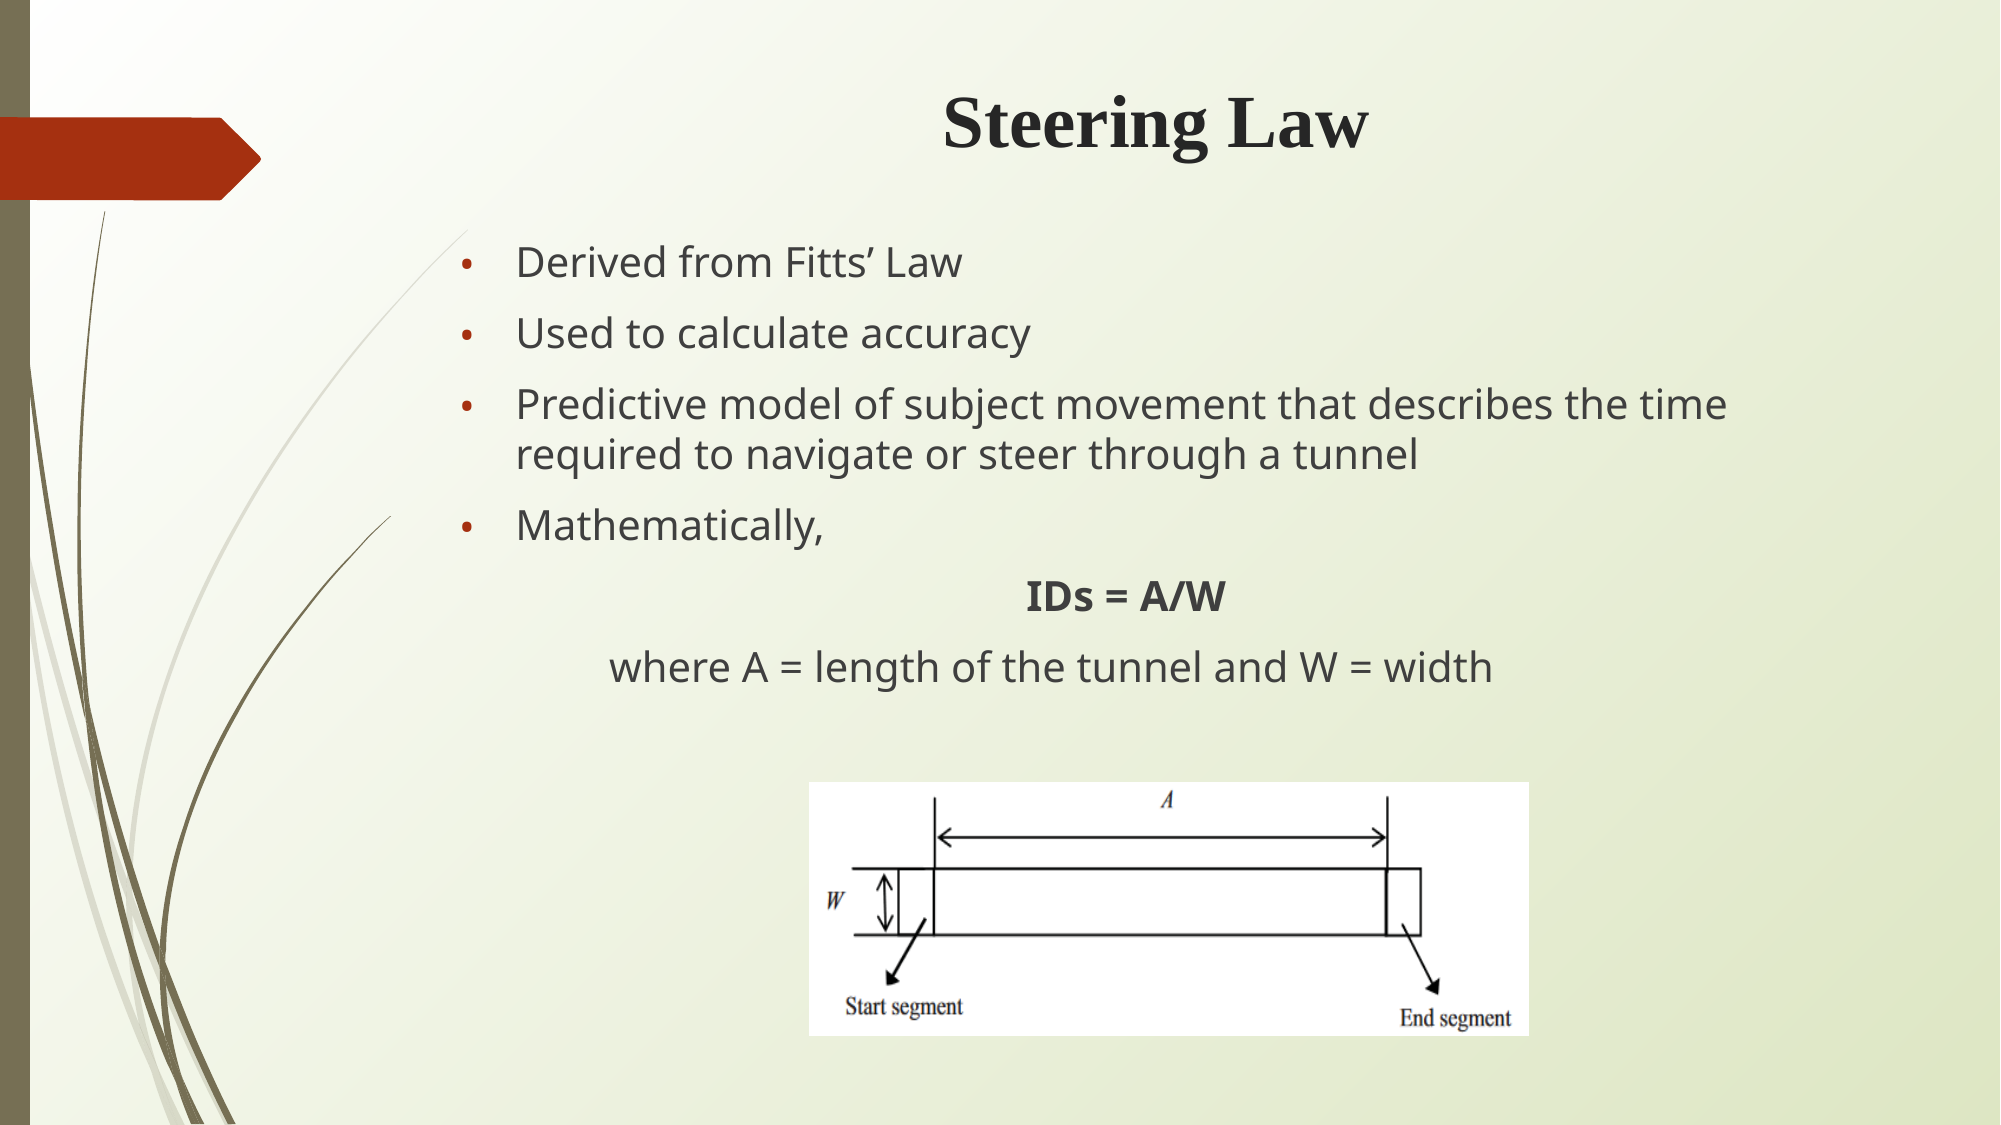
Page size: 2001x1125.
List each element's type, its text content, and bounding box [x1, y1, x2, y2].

list Derived from Fitts’ Law Used to calculate accuracy Predictive model of subject movement that describes the time required to navigate or steer through a tunnel Mathematically, IDs = A/W where A = length of the tunnel and W = width [425, 220, 1809, 784]
title Steering Law [425, 65, 1888, 173]
picture [809, 781, 1529, 1036]
